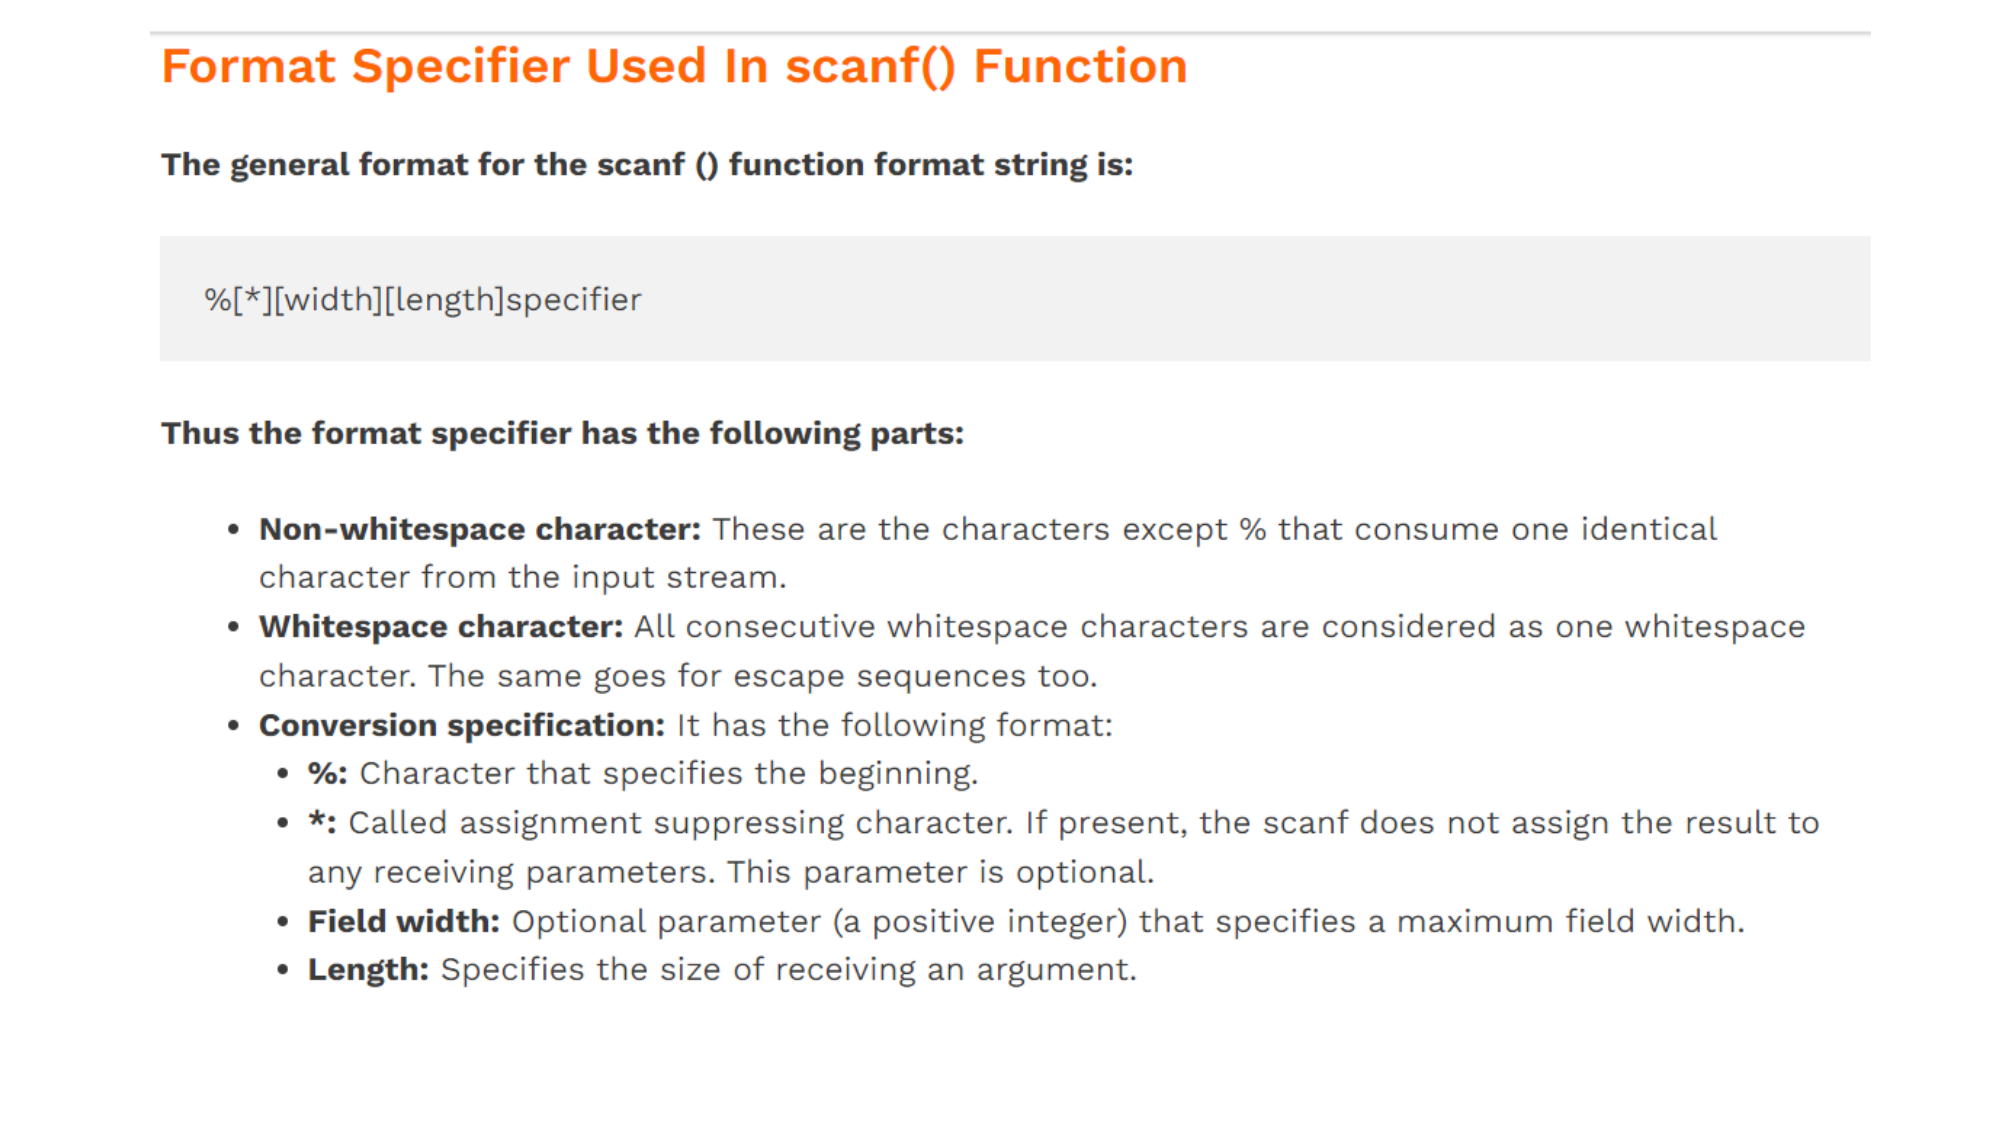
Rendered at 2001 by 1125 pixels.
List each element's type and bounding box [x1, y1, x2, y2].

picture [149, 24, 1872, 1037]
